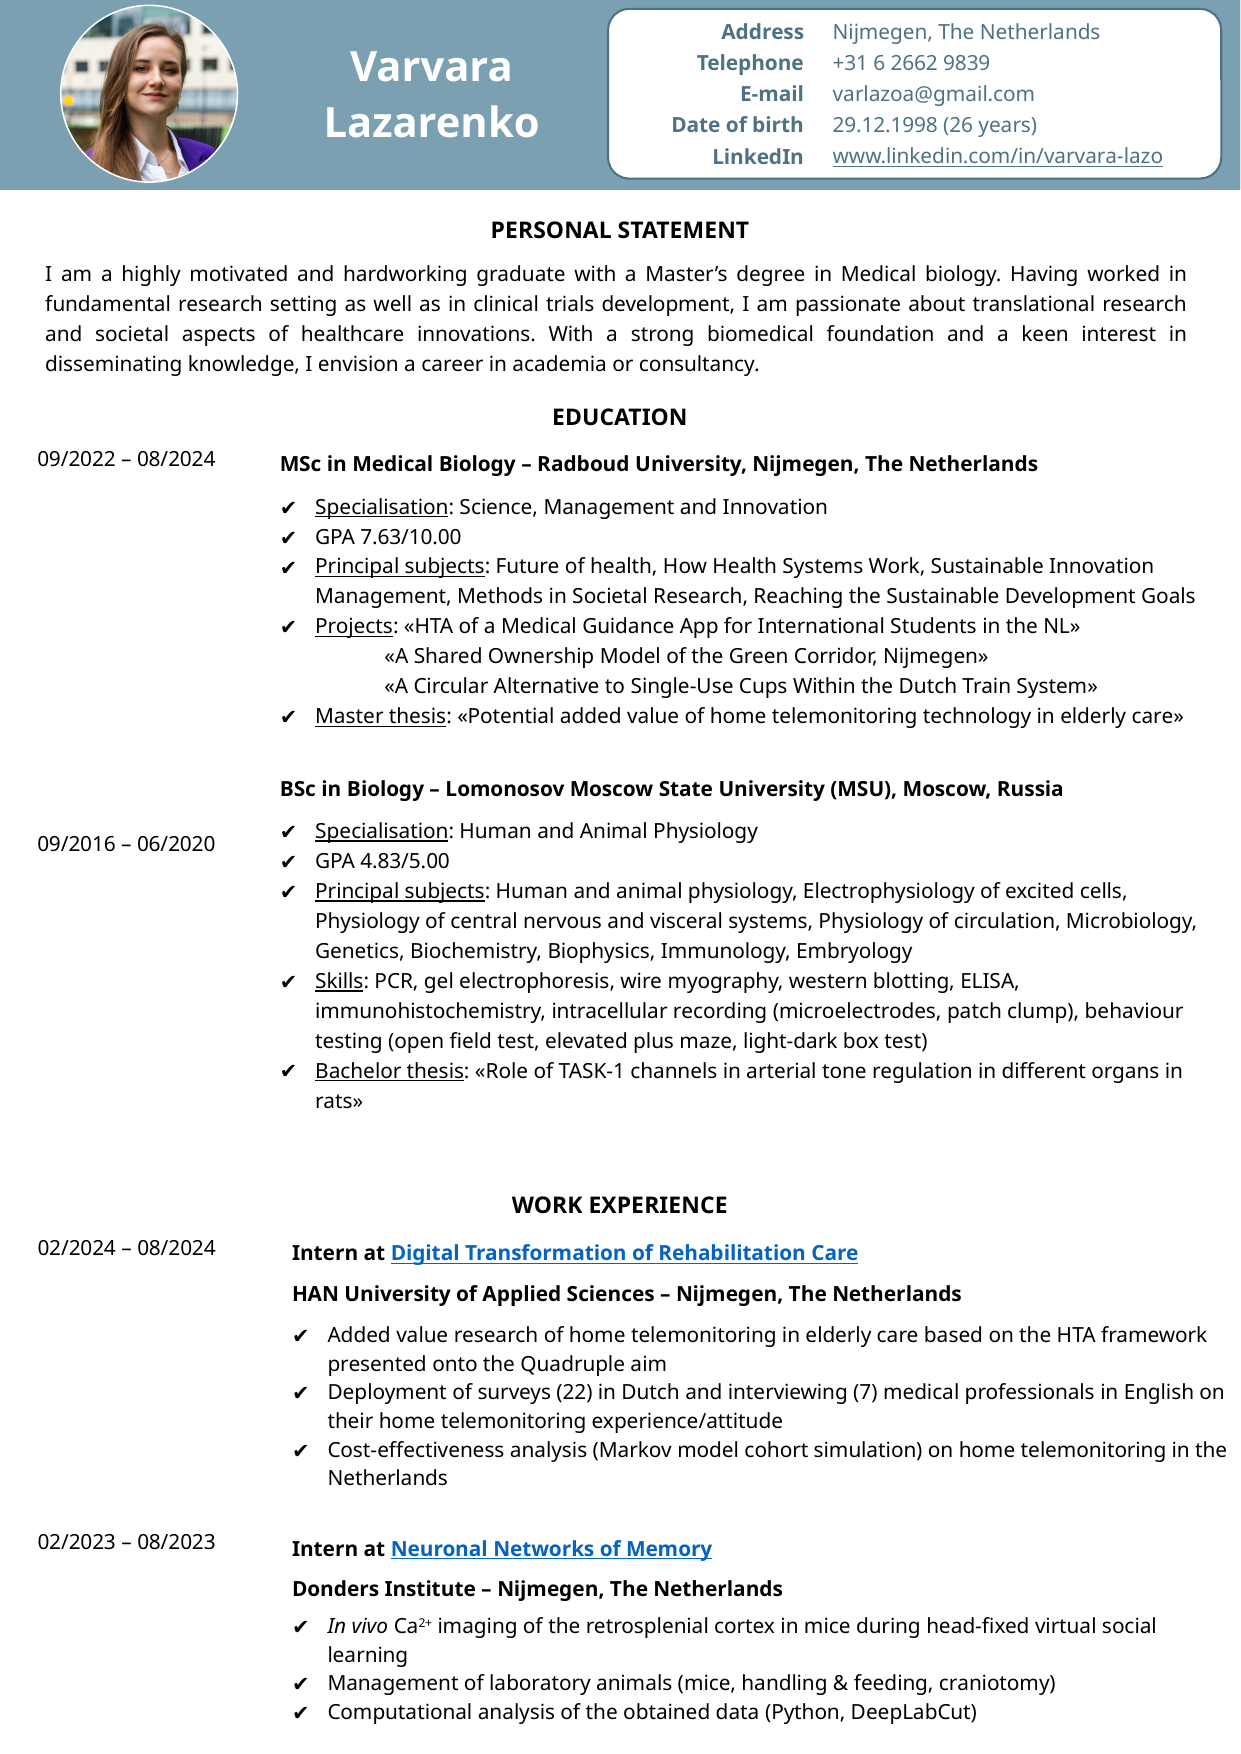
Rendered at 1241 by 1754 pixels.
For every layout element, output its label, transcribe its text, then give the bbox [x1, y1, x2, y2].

text_box Nijmegen, The Netherlands +31 6 2662 9839 varlazoa@gmail.com 29.12.1998 (26 years) www.linkedin.com/in/varvara-lazo [823, 13, 1207, 177]
text_box Varvara Lazarenko [261, 35, 603, 151]
text_box Address Telephone E-mail Date of birth LinkedIn [645, 13, 814, 173]
text_box 09/2022 – 08/2024 [27, 441, 271, 476]
text_box MSc in Medical Biology – Radboud University, Nijmegen, The Netherlands Specialisation: Science, Management and Innovation GPA 7.63/10.00 Principal subjects: Future of health, How Health Systems Work, Sustainable Innovation Management, Methods in Societal Research, Reaching the Sustainable Development Goals Projects: «HTA of a Medical Guidance App for International Students in the NL» «A Shared Ownership Model of the Green Corridor, Nijmegen» «A Circular Alternative to Single-Use Cups Within the Dutch Train System» Master thesis: «Potential added value of home telemonitoring technology in elderly care» BSc in Biology – Lomonosov Moscow State University (MSU), Moscow, Russia Specialisation: Human and Animal Physiology GPA 4.83/5.00 Principal subjects: Human and animal physiology, Electrophysiology of excited cells, Physiology of central nervous and visceral systems, Physiology of circulation, Microbiology, Genetics, Biochemistry, Biophysics, Immunology, Embryology Skills: PCR, gel electrophoresis, wire myography, western blotting, ELISA, immunohistochemistry, intracellular recording (microelectrodes, patch clump), behaviour testing (open field test, elevated plus maze, light-dark box test) Bachelor thesis: «Role of TASK-1 channels in arterial tone regulation in different organs in rats» [270, 441, 1222, 1117]
text_box [607, 8, 1222, 179]
text_box I am a highly motivated and hardworking graduate with a Master’s degree in Medical biology. Having worked in fundamental research setting as well as in clinical trials development, I am passionate about translational research and societal aspects of healthcare innovations. With a strong biomedical foundation and a keen interest in disseminating knowledge, I envision a career in academia or consultancy. [35, 251, 1197, 381]
text_box [0, 0, 1241, 189]
text_box EDUCATION [463, 397, 777, 435]
text_box 02/2024 – 08/2024 [28, 1230, 256, 1265]
text_box PERSONAL STATEMENT [388, 211, 852, 249]
text_box 02/2023 – 08/2023 [28, 1523, 256, 1558]
text_box WORK EXPERIENCE [481, 1185, 759, 1223]
text_box 09/2016 – 06/2020 [27, 826, 271, 861]
picture [60, 5, 238, 183]
text_box Intern at Digital Transformation of Rehabilitation Care HAN University of Applied Sciences – Nijmegen, The Netherlands Added value research of home telemonitoring in elderly care based on the HTA framework presented onto the Quadruple aim Deployment of surveys (22) in Dutch and interviewing (7) medical professionals in English on their home telemonitoring experience/attitude Cost-effectiveness analysis (Markov model cohort simulation) on home telemonitoring in the Netherlands Intern at Neuronal Networks of Memory Donders Institute – Nijmegen, The Netherlands In vivo Ca2+ imaging of the retrosplenial cortex in mice during head-fixed virtual social learning Management of laboratory animals (mice, handling & feeding, craniotomy) Computational analysis of the obtained data (Python, DeepLabCut) [282, 1231, 1238, 1729]
